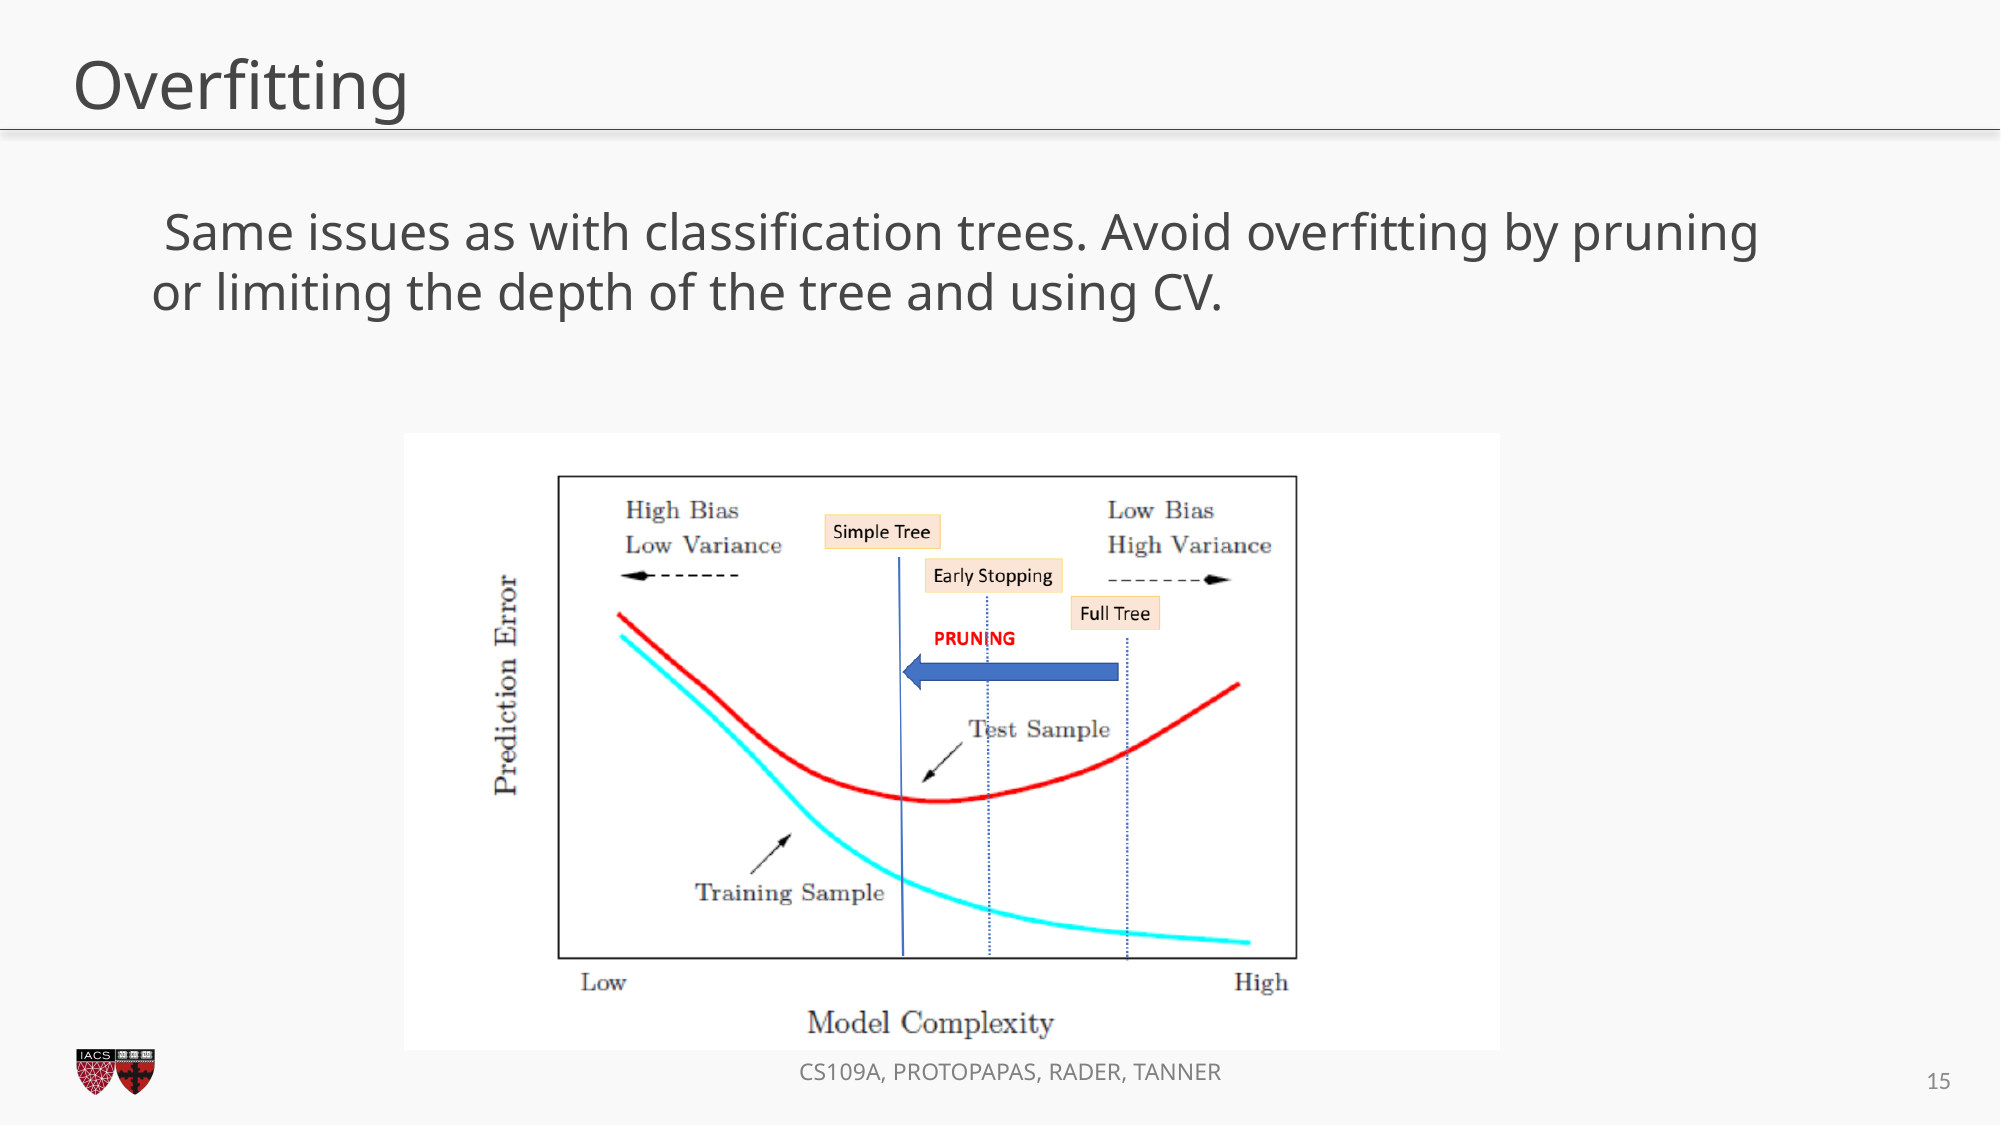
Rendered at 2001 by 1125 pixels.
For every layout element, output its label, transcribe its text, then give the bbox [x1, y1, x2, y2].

picture [403, 433, 1501, 1051]
picture [75, 1049, 155, 1095]
slide_number 15 [1500, 1050, 1967, 1110]
list Same issues as with classification trees. Avoid overfitting by pruning or limiting the depth of the tree and using CV. [136, 193, 1831, 540]
title Overfitting [57, 35, 1943, 162]
